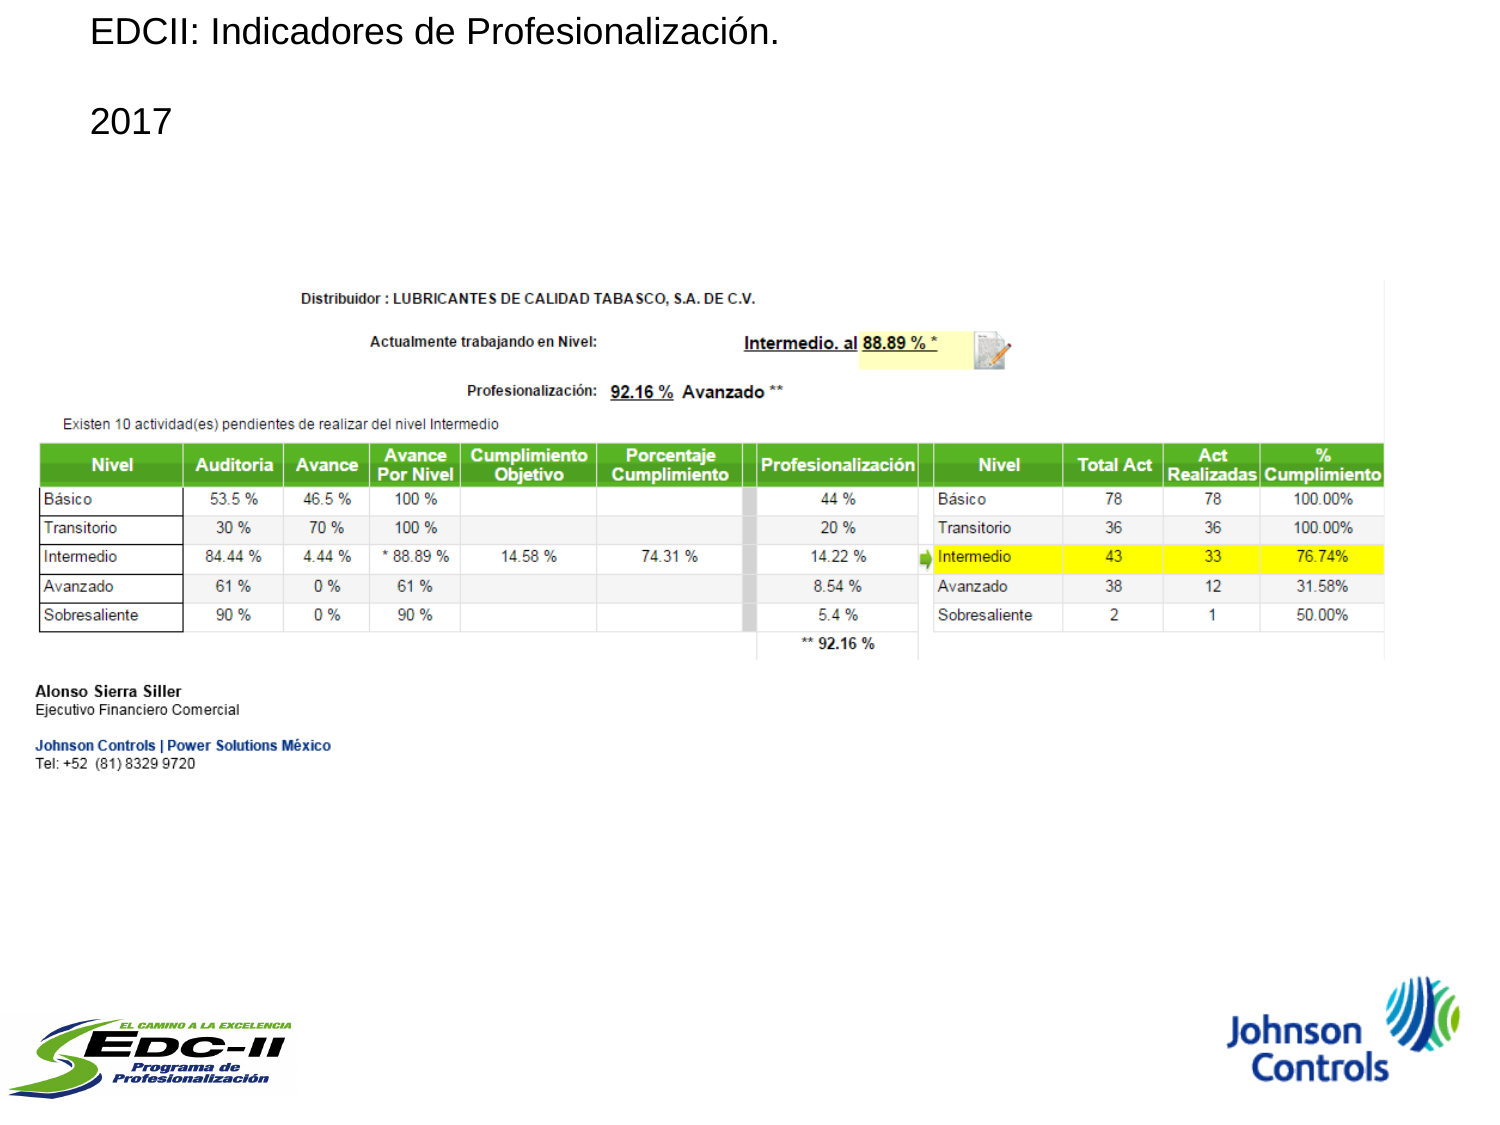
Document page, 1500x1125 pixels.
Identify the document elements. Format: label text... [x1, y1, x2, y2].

text_box EDCII: Indicadores de Profesionalización. 2017 [75, 0, 985, 150]
picture [1224, 974, 1463, 1088]
picture [14, 262, 1401, 779]
picture [0, 1012, 301, 1101]
